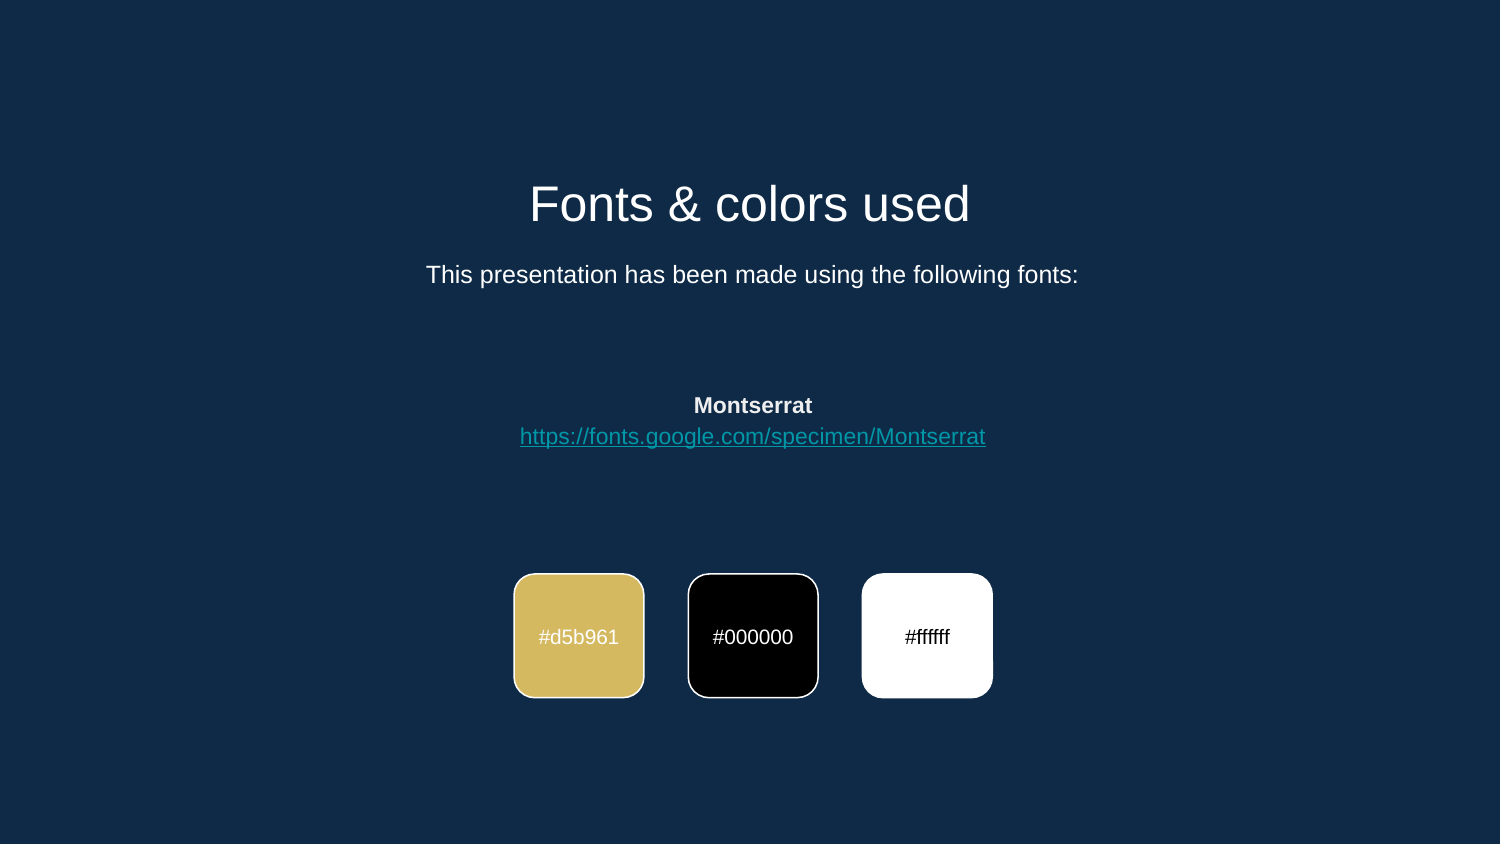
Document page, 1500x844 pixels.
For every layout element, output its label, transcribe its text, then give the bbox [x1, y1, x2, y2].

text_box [513, 573, 993, 698]
list Montserrat https://fonts.google.com/specimen/Montserrat [175, 314, 1332, 521]
list This presentation has been made using the following fonts: [175, 239, 1332, 312]
title Fonts & colors used [171, 156, 1328, 236]
